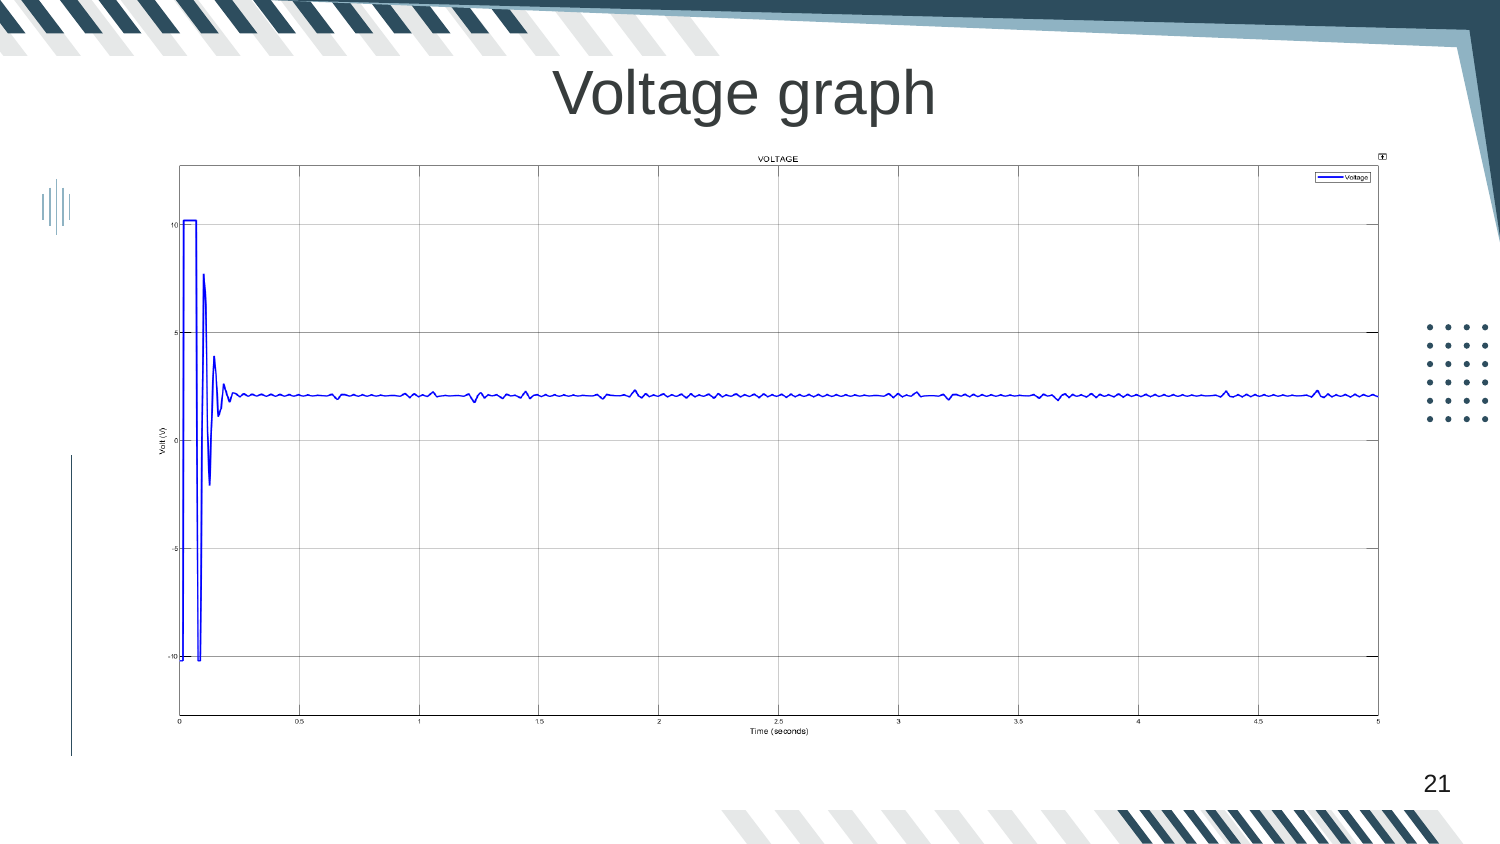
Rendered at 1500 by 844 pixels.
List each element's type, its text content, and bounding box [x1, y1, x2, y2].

slide_number 21 [1129, 759, 1467, 805]
picture [156, 152, 1388, 737]
text_box Voltage graph [517, 45, 990, 135]
